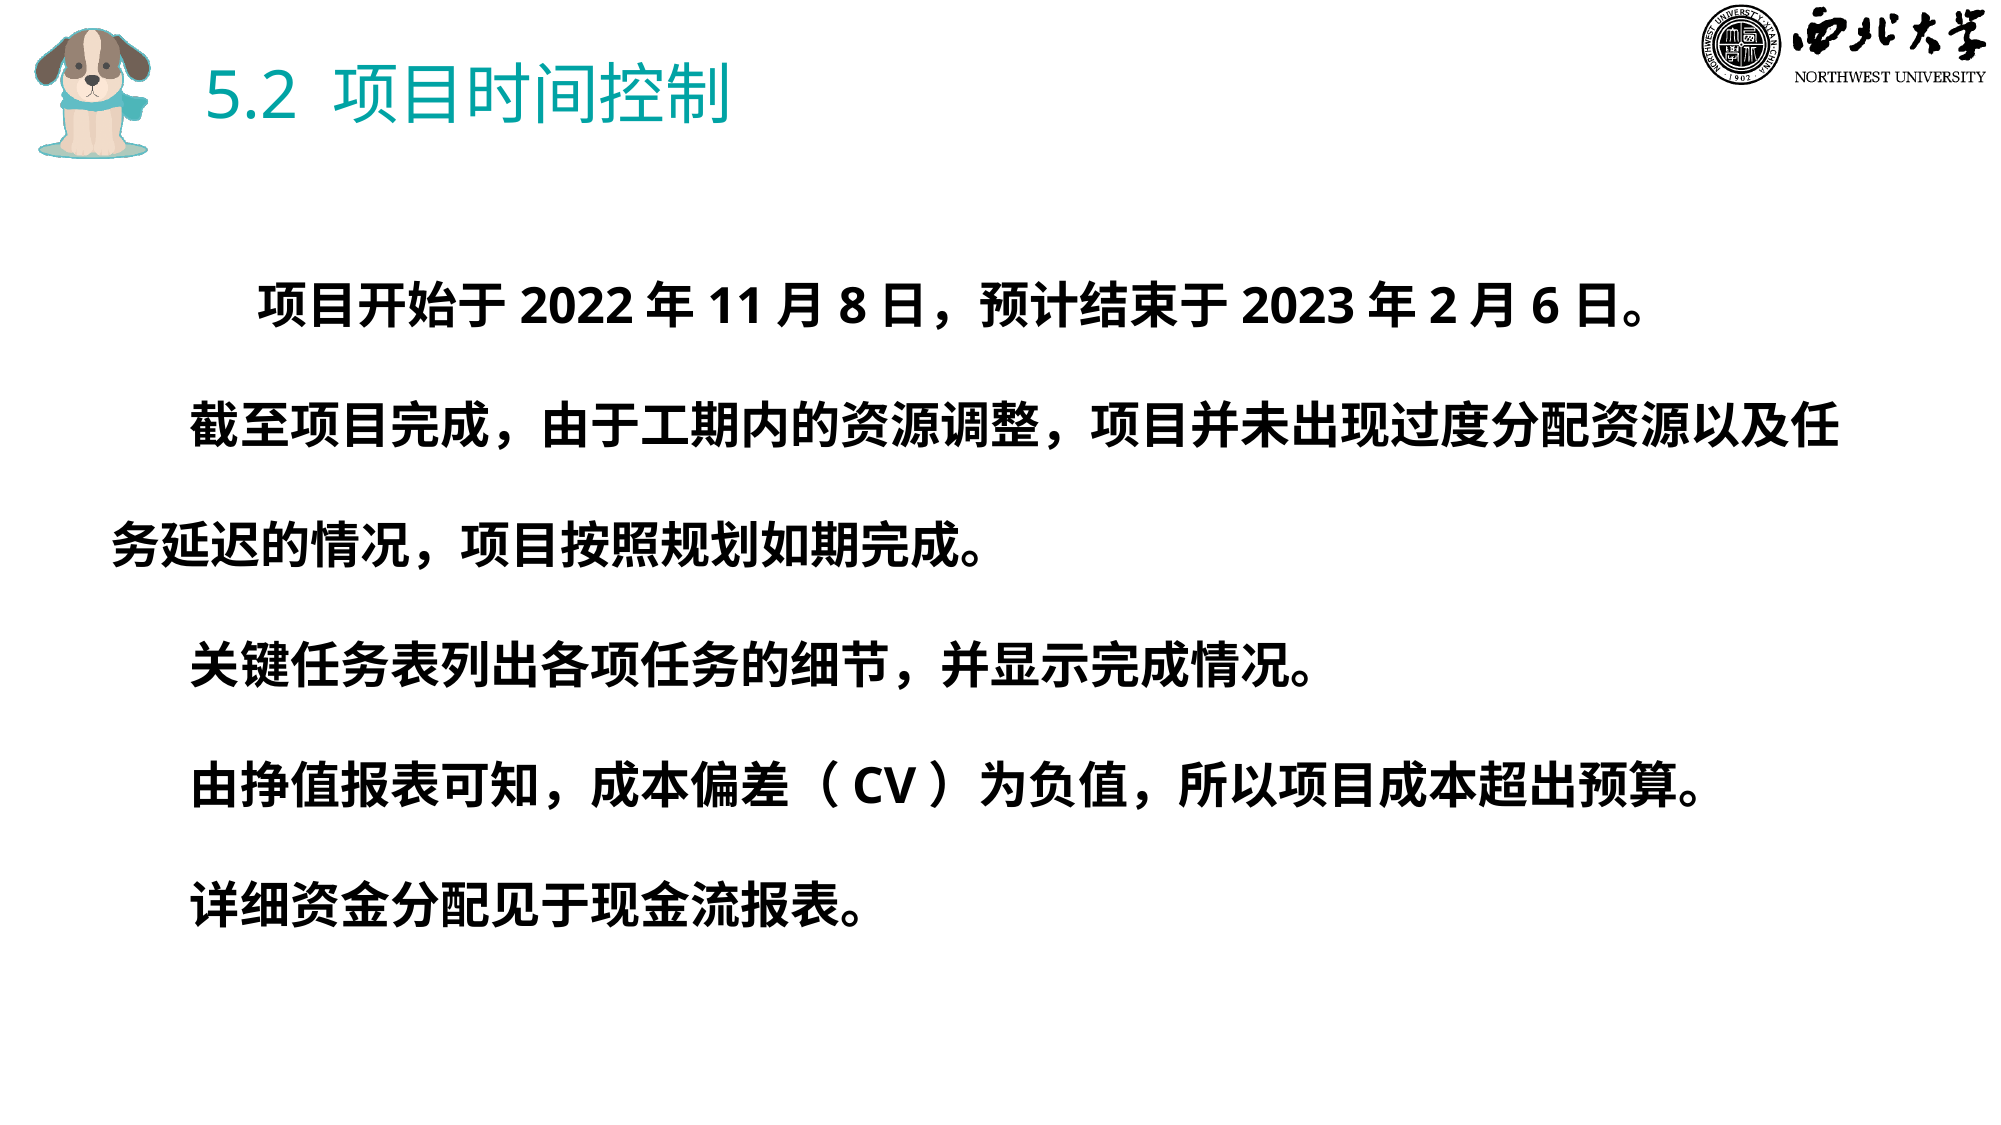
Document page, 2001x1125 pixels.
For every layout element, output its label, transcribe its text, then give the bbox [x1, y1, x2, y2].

picture [24, 13, 169, 172]
text_box 5.2 项目时间控制 [189, 44, 748, 139]
picture [1693, 0, 2000, 103]
text_box 项目开始于2022年11月8日，预计结束于2023年2月6日。 截至项目完成，由于工期内的资源调整，项目并未出现过度分配资源以及任务延迟的情况，项目按照规划如期完成。 关键任务表列出各项任务的细节，并显示完成情况。 由挣值报表可知，成本偏差（CV）为负值，所以项目成本超出预算。 详细资金分配见于现金流报表。 [95, 206, 1905, 1061]
